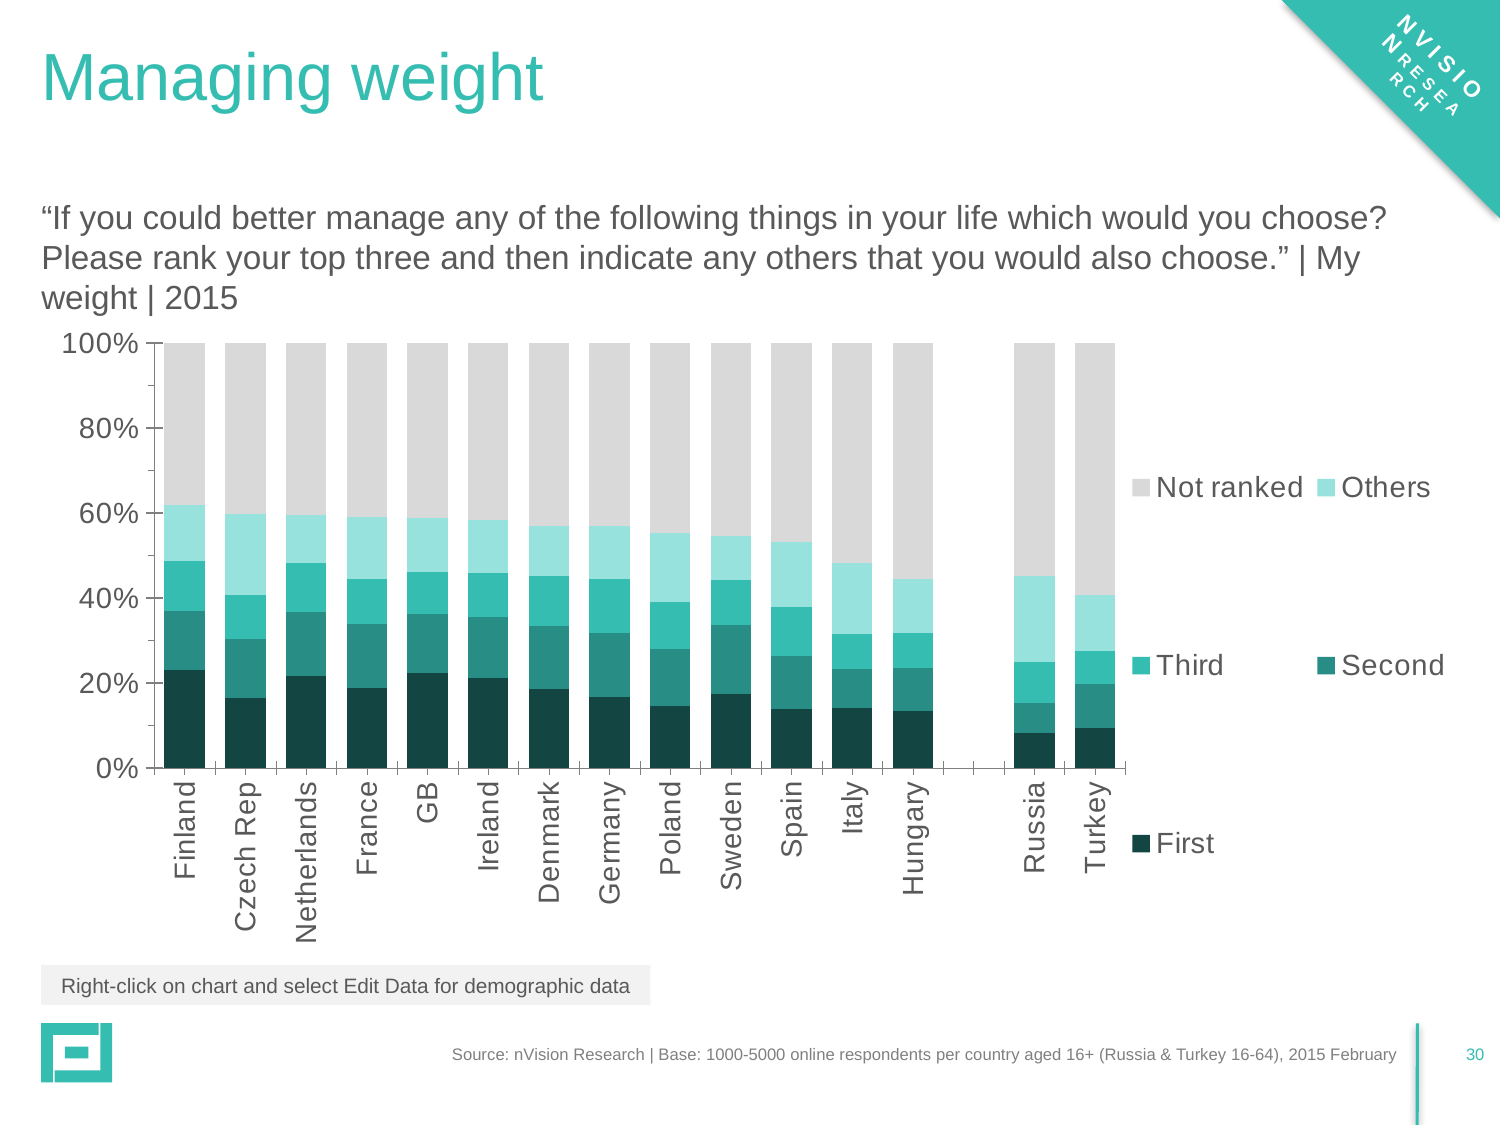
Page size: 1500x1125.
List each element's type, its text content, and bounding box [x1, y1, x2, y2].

title Managing weight [41, 42, 1276, 116]
list Source: nVision Research | Base: 1000-5000 online respondents per country aged 16+ (Russia & Turkey 16-64), 2015 February [112, 1039, 1414, 1072]
list “If you could better manage any of the following things in your life which would you choose? Please rank your top three and then indicate any others that you would also choose.” | My weight | 2015 [41, 196, 1459, 318]
chart [40, 326, 1460, 1006]
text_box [1281, 0, 1500, 219]
